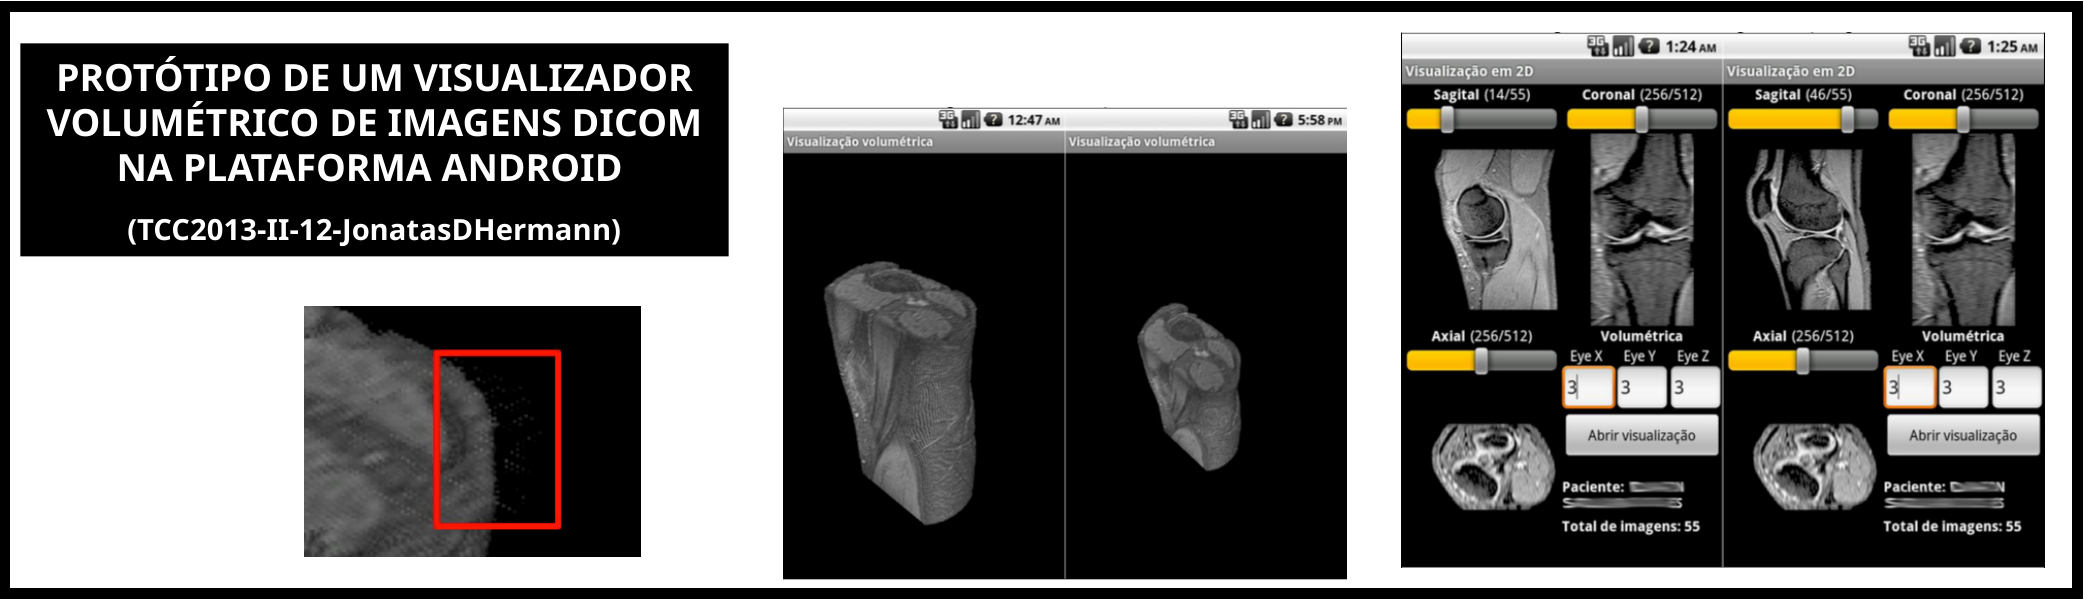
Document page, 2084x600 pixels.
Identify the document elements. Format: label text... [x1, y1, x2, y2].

picture [304, 305, 642, 557]
text_box PROTÓTIPO DE UM VISUALIZADOR VOLUMÉTRICO DE IMAGENS DICOM NA PLATAFORMA ANDROID (TCC2013-II-12-JonatasDHermann) [20, 43, 729, 257]
picture [1401, 31, 2045, 569]
picture [783, 107, 1347, 580]
table_header [10, 12, 2072, 588]
